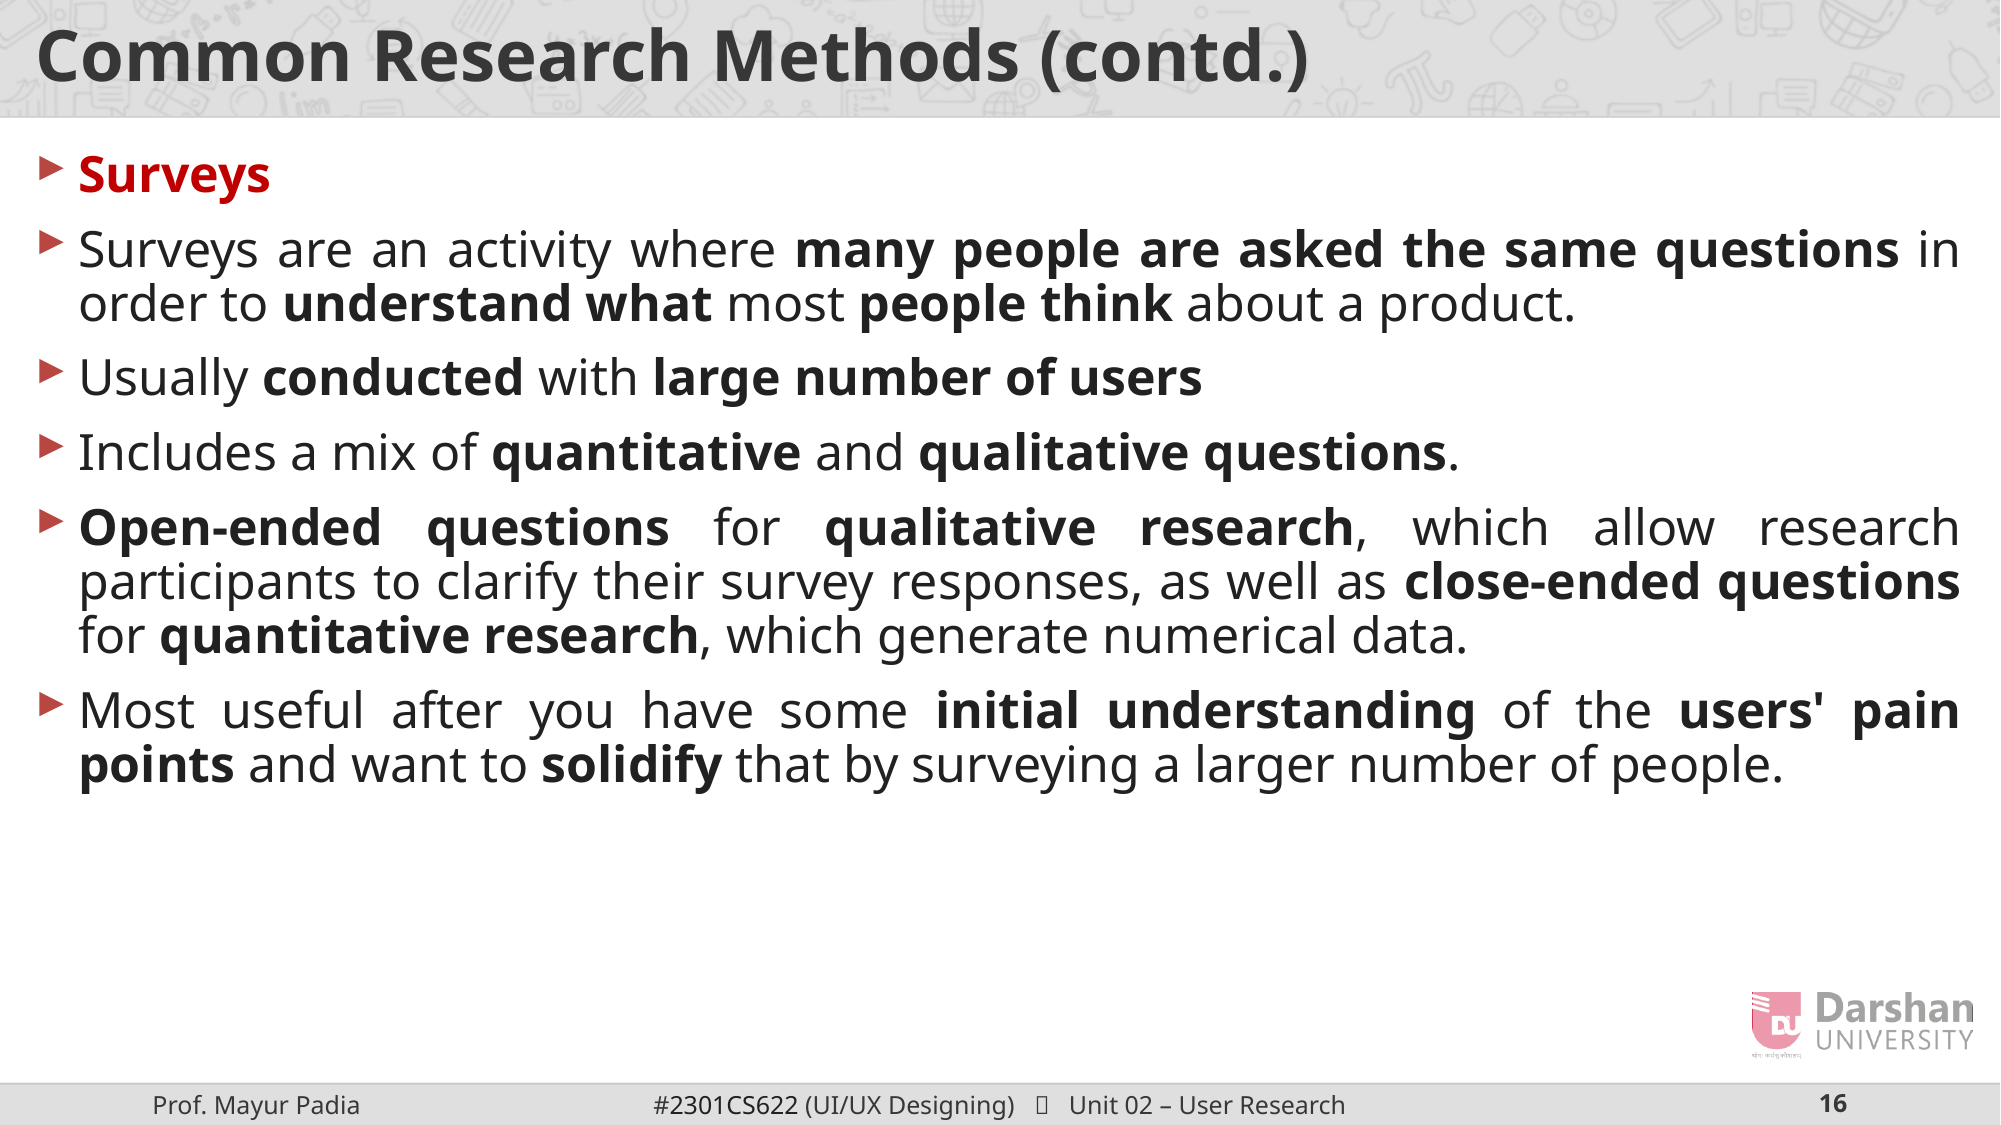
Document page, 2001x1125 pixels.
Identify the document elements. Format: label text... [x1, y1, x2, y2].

list Surveys Surveys are an activity where many people are asked the same questions in order to understand what most people think about a product. Usually conducted with large number of users Includes a mix of quantitative and qualitative questions. Open-ended questions for qualitative research, which allow research participants to clarify their survey responses, as well as close-ended questions for quantitative research, which generate numerical data. Most useful after you have some initial understanding of the users' pain points and want to solidify that by surveying a larger number of people. [19, 141, 1977, 1059]
title Common Research Methods (contd.) [0, 0, 2000, 117]
